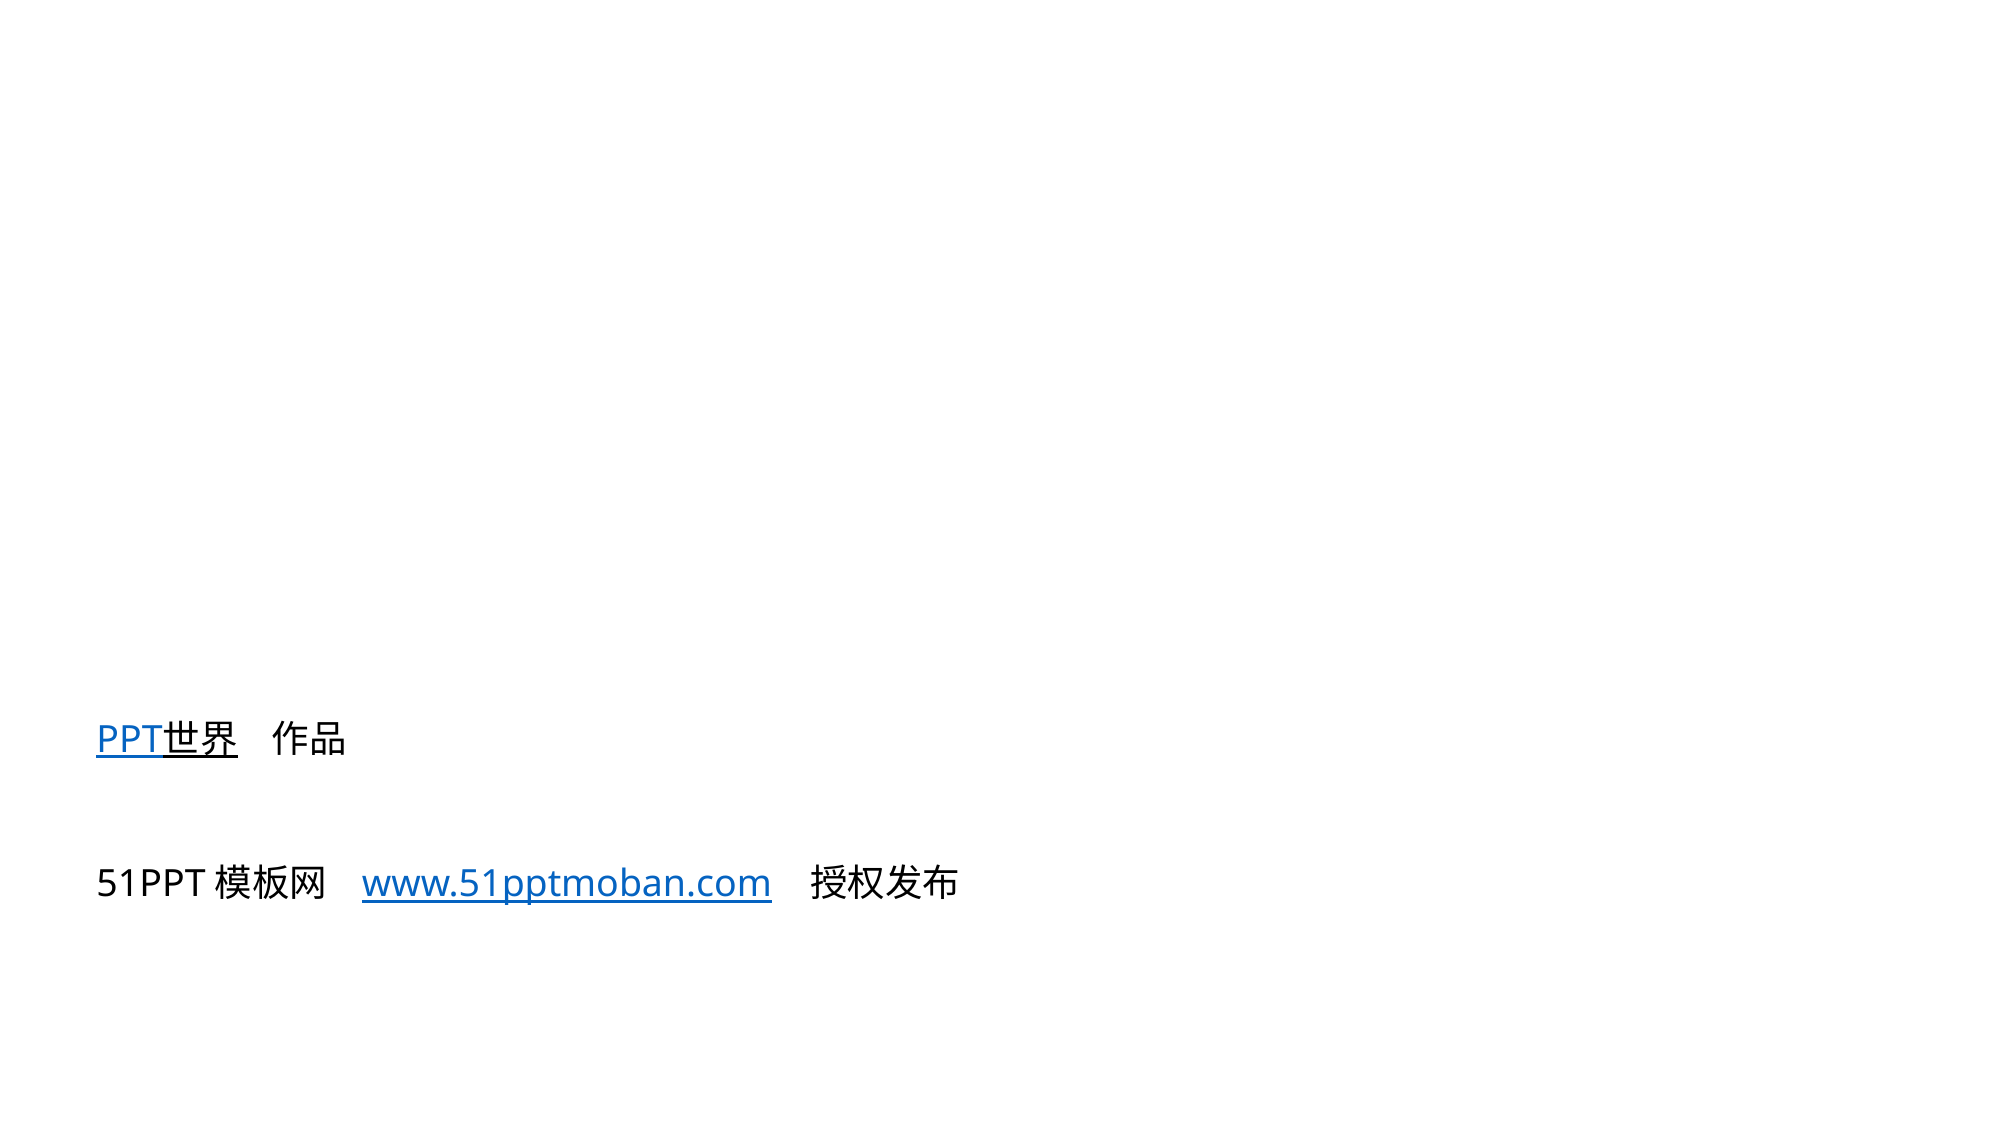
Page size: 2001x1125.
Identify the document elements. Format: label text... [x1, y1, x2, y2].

text_box PPT世界 作品 51PPT模板网 www.51pptmoban.com 授权发布 [81, 707, 1082, 918]
